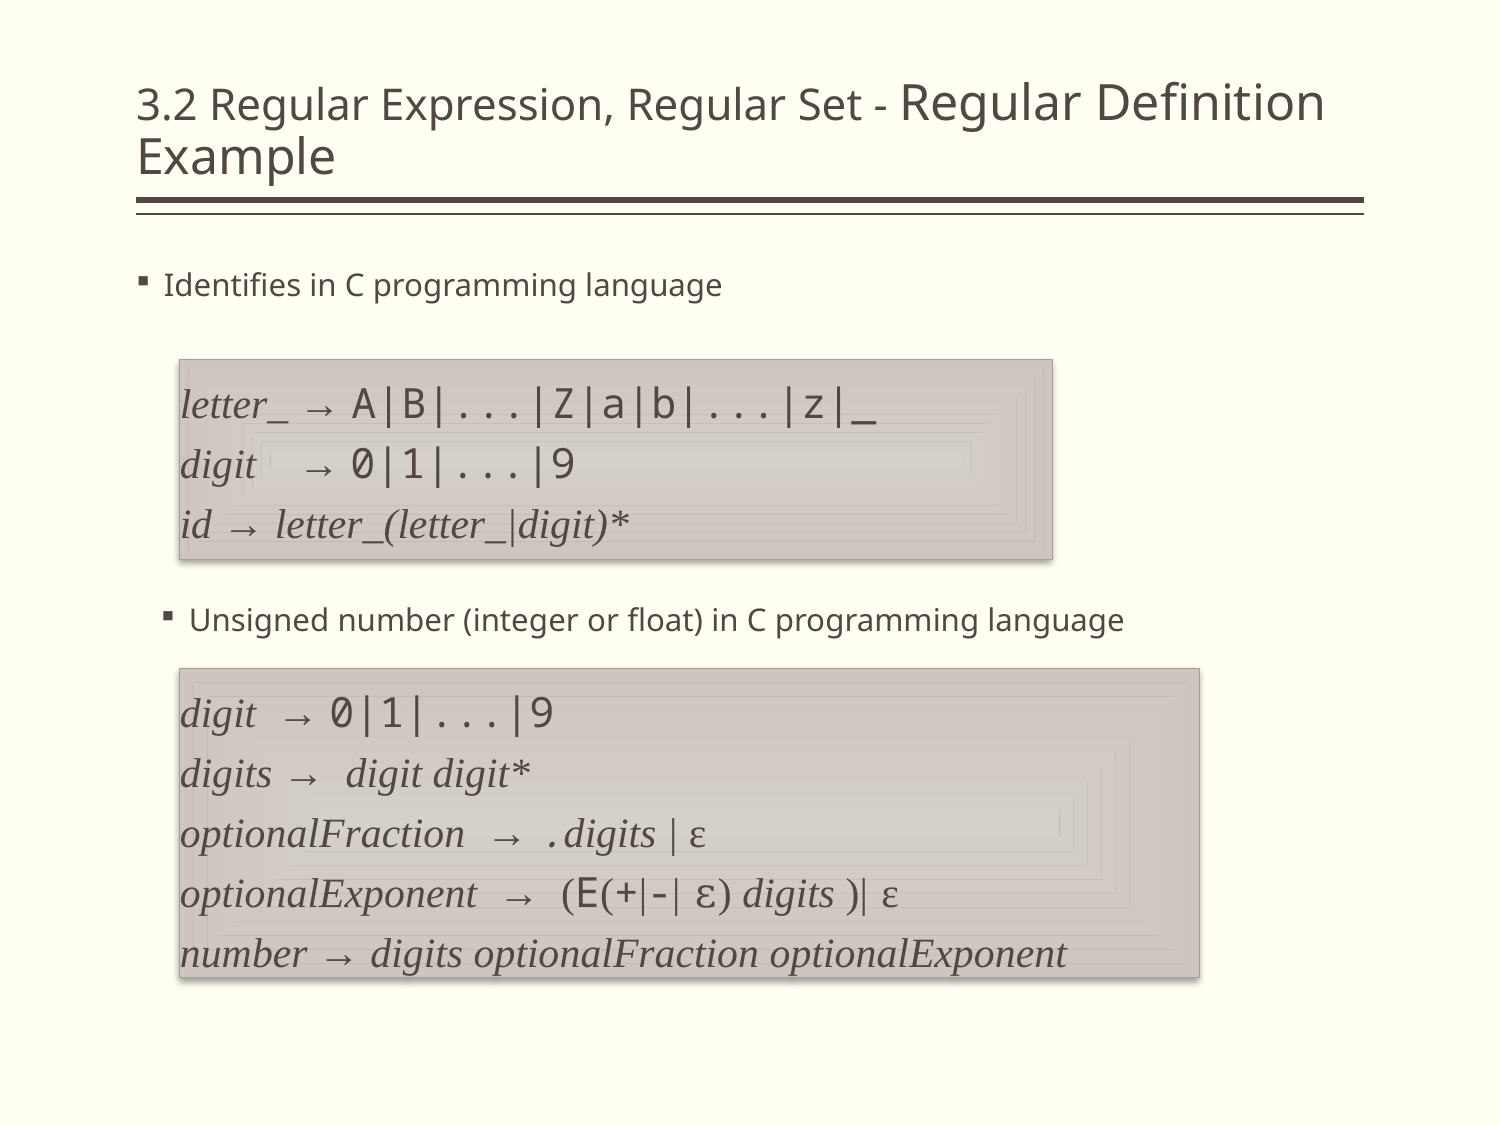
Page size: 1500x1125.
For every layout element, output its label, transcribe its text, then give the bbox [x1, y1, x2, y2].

text_box letter_ → A|B|...|Z|a|b|...|z|_ digit → 0|1|...|9 id → letter_(letter_|digit)* [179, 359, 1053, 560]
text_box digit → 0|1|...|9 digits → digit digit* optionalFraction → .digits | ε optionalExponent → (E(+|-| ε) digits )| ε number → digits optionalFraction optionalExponent [179, 668, 1200, 978]
text_box Unsigned number (integer or float) in C programming language [145, 597, 1187, 697]
title 3.2 Regular Expression, Regular Set - Regular Definition Example [135, 12, 1364, 193]
list Identifies in C programming language [135, 262, 741, 341]
